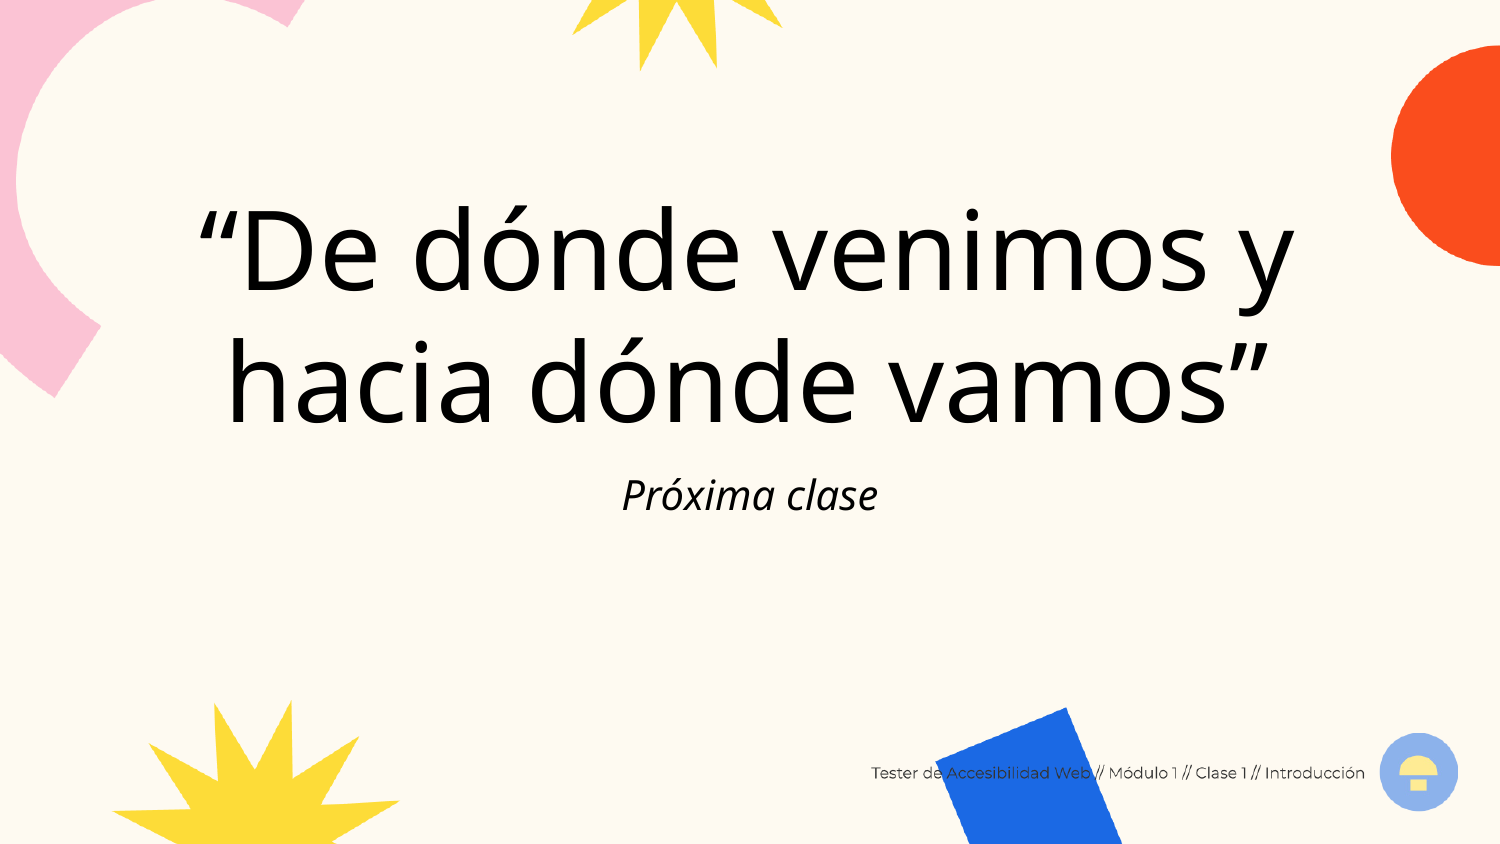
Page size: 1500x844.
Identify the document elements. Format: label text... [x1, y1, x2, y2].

text_box “De dónde venimos y hacia dónde vamos” [34, 164, 1461, 460]
picture [0, 0, 1500, 844]
text_box Próxima clase [307, 460, 1193, 535]
